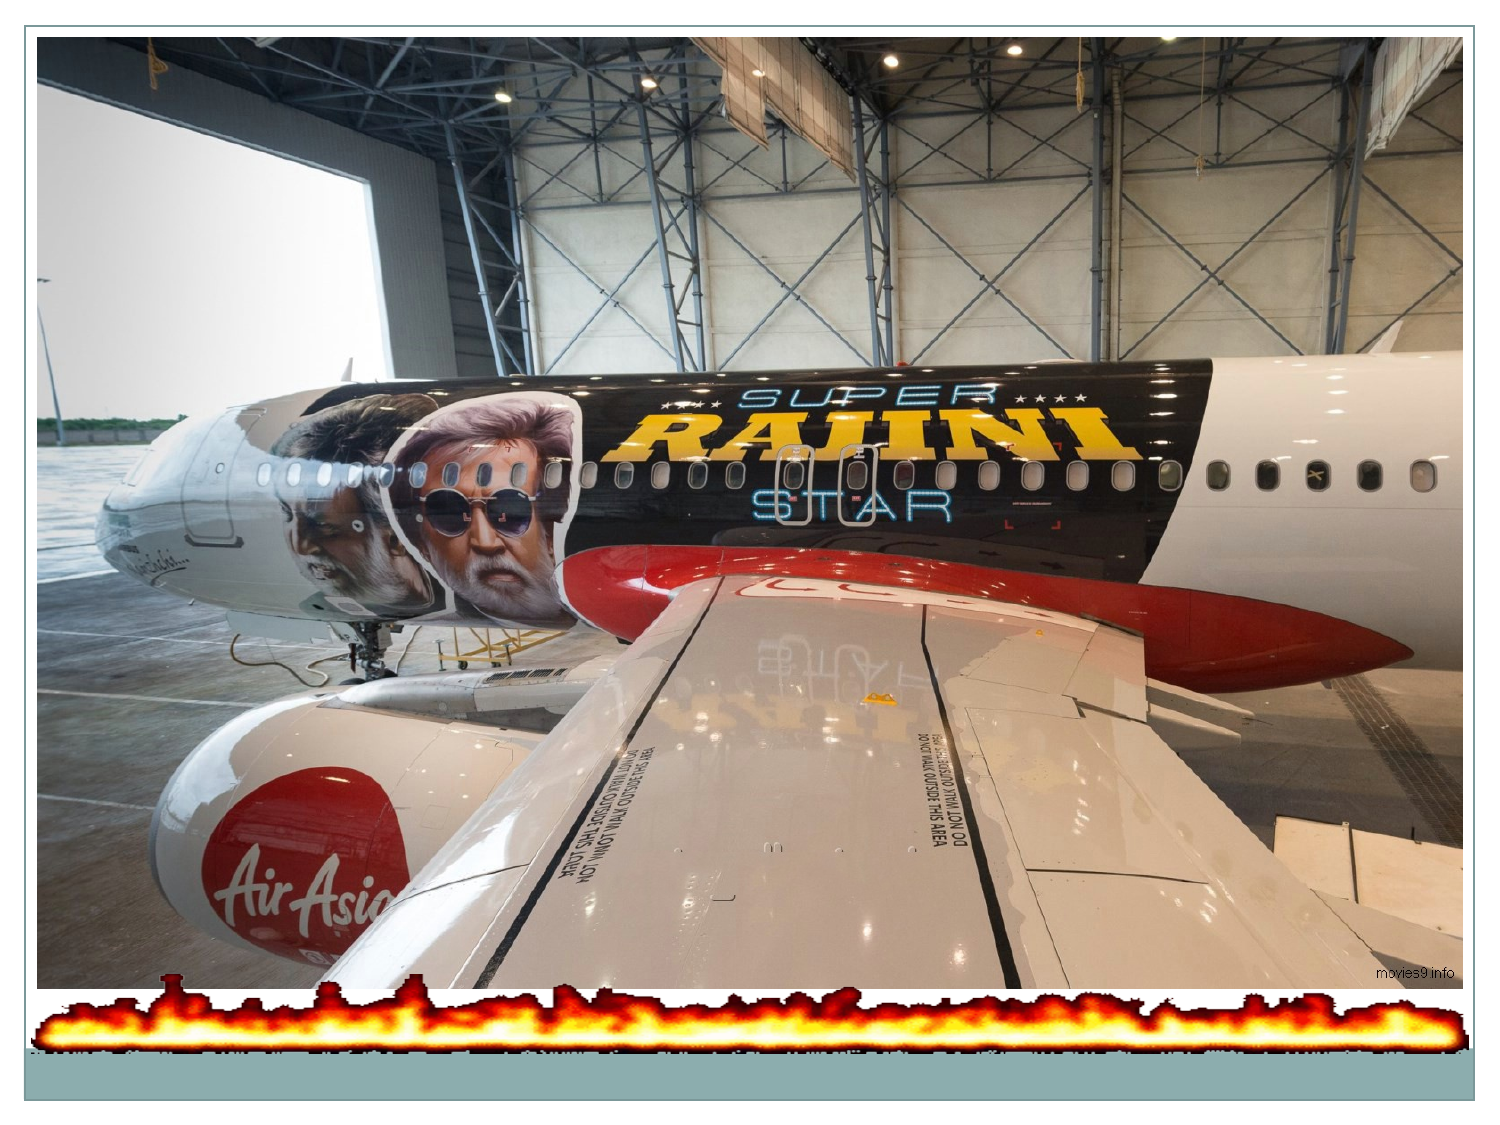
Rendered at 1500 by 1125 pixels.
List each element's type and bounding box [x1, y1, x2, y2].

picture [30, 37, 1469, 1054]
